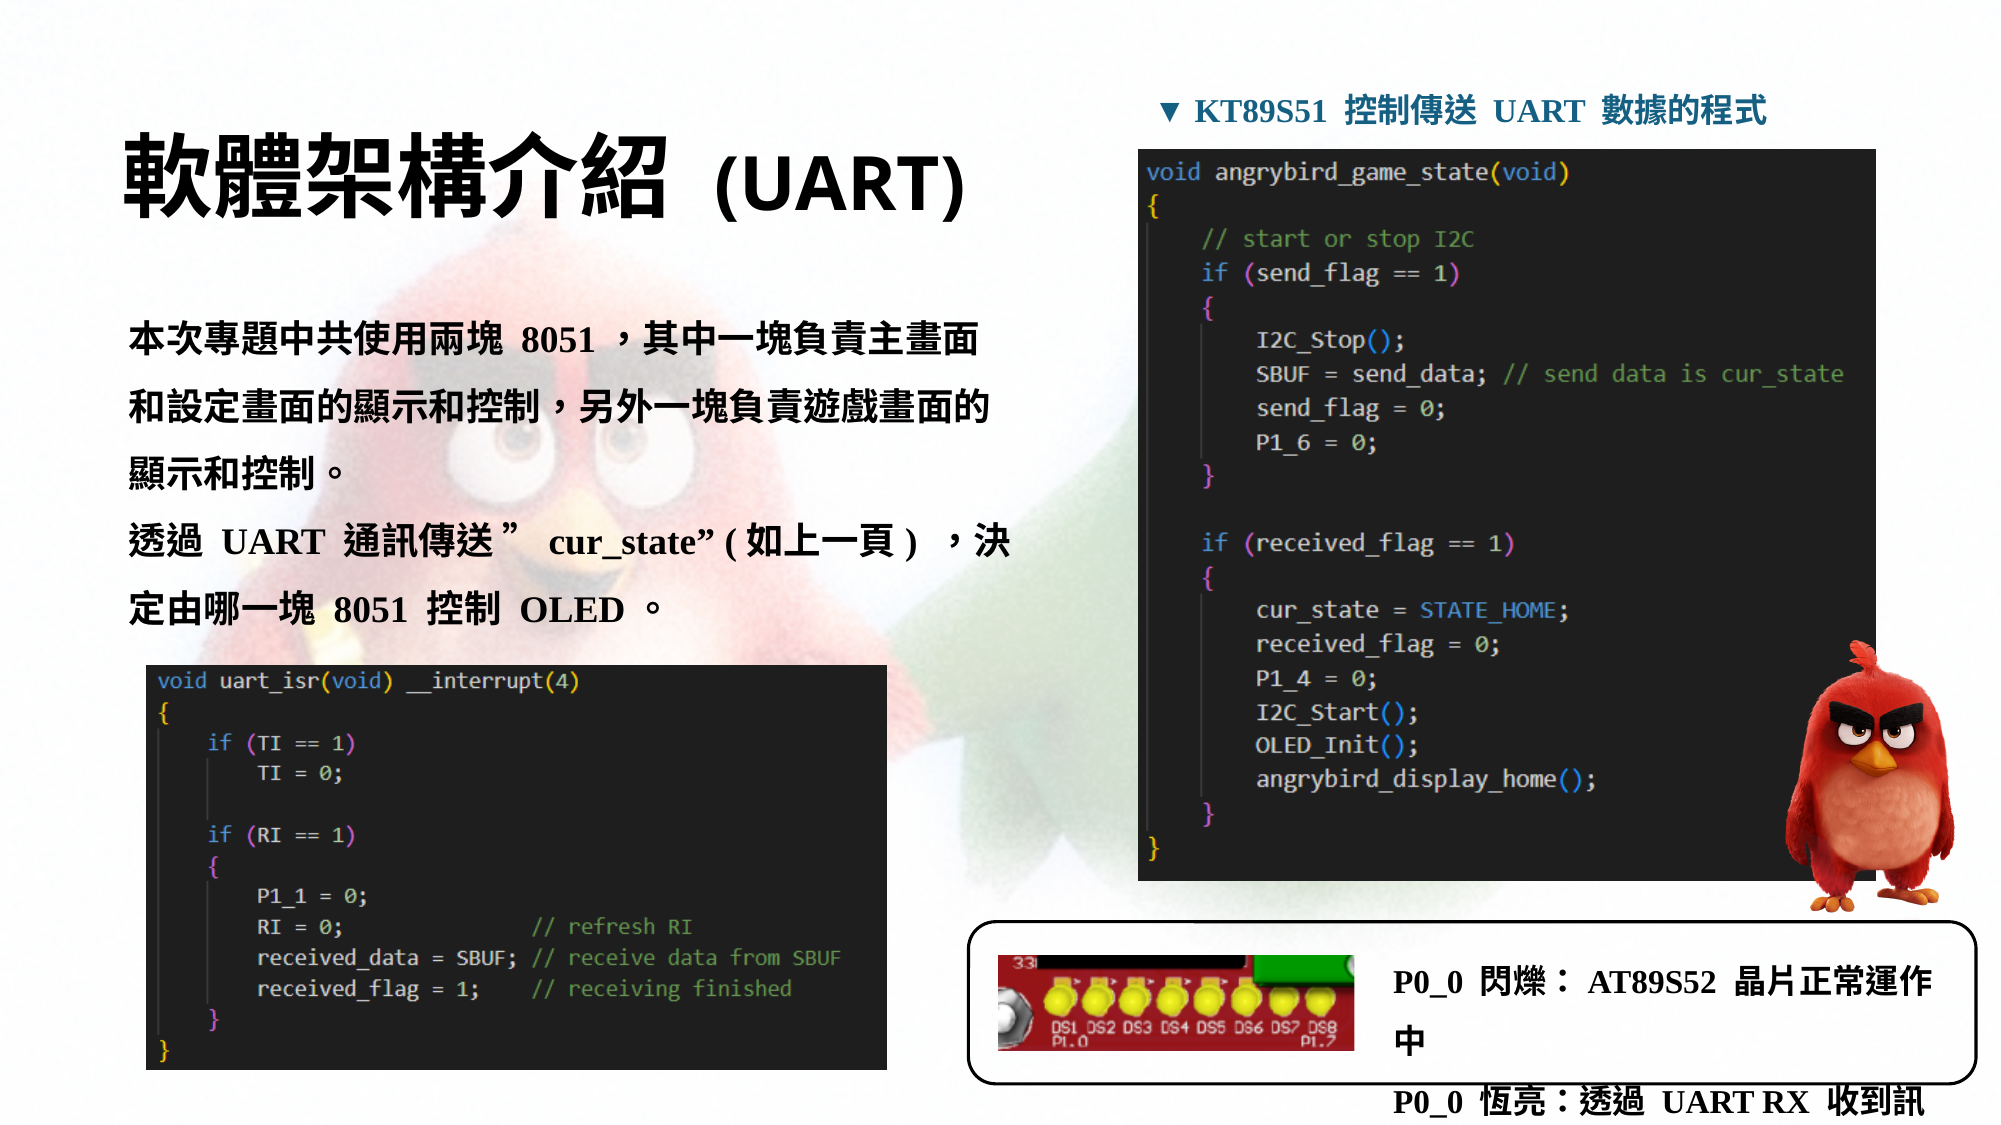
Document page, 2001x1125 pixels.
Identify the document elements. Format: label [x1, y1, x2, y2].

picture [0, 0, 2000, 1125]
text_box [1138, 61, 1876, 881]
text_box [967, 921, 1977, 1085]
